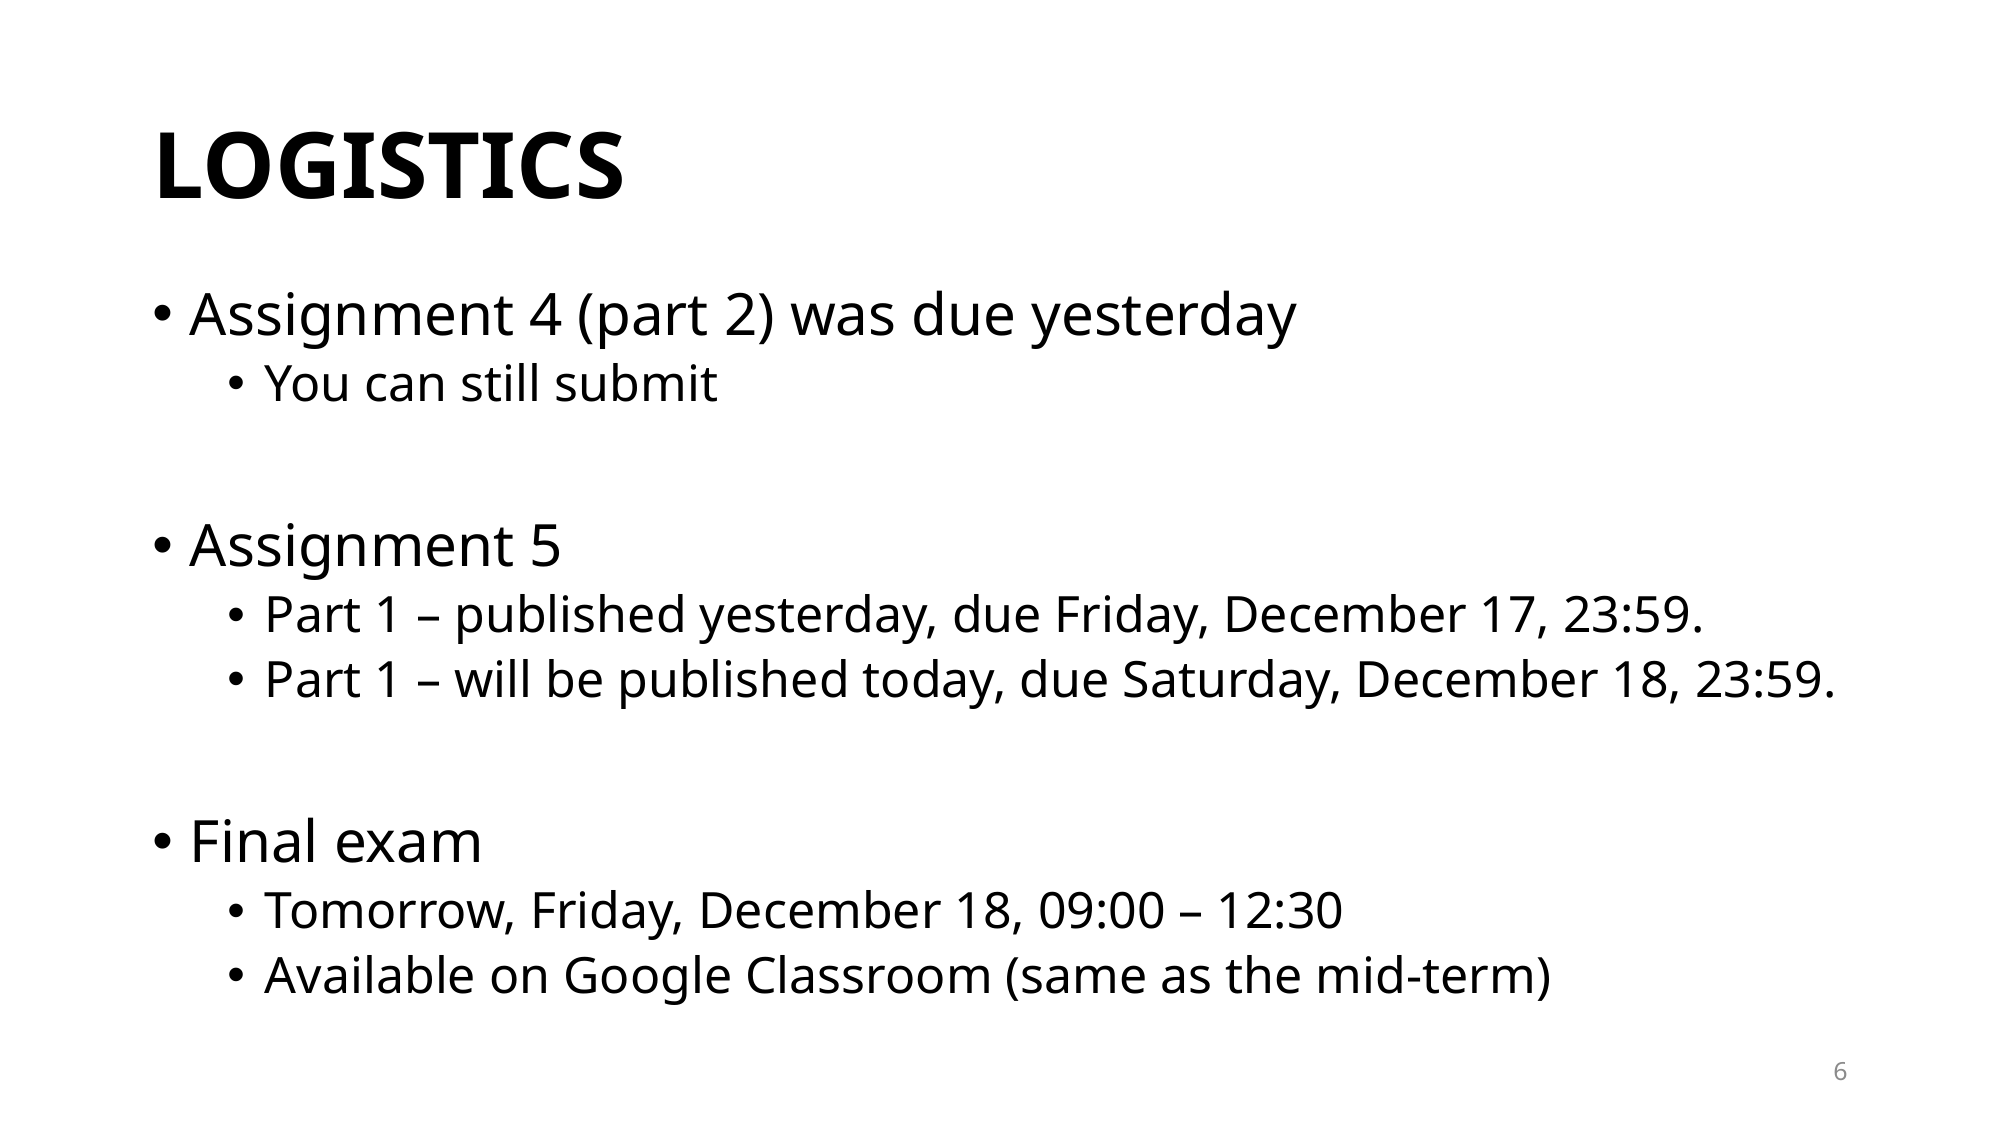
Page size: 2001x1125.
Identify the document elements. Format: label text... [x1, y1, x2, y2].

list Assignment 4 (part 2) was due yesterday You can still submit Assignment 5 Part 1 – published yesterday, due Friday, December 17, 23:59. Part 1 – will be published today, due Saturday, December 18, 23:59. Final exam Tomorrow, Friday, December 18, 09:00 – 12:30 Available on Google Classroom (same as the mid-term) [137, 277, 1863, 1050]
title LOGISTICS [137, 59, 1863, 277]
slide_number 6 [1412, 1042, 1863, 1103]
